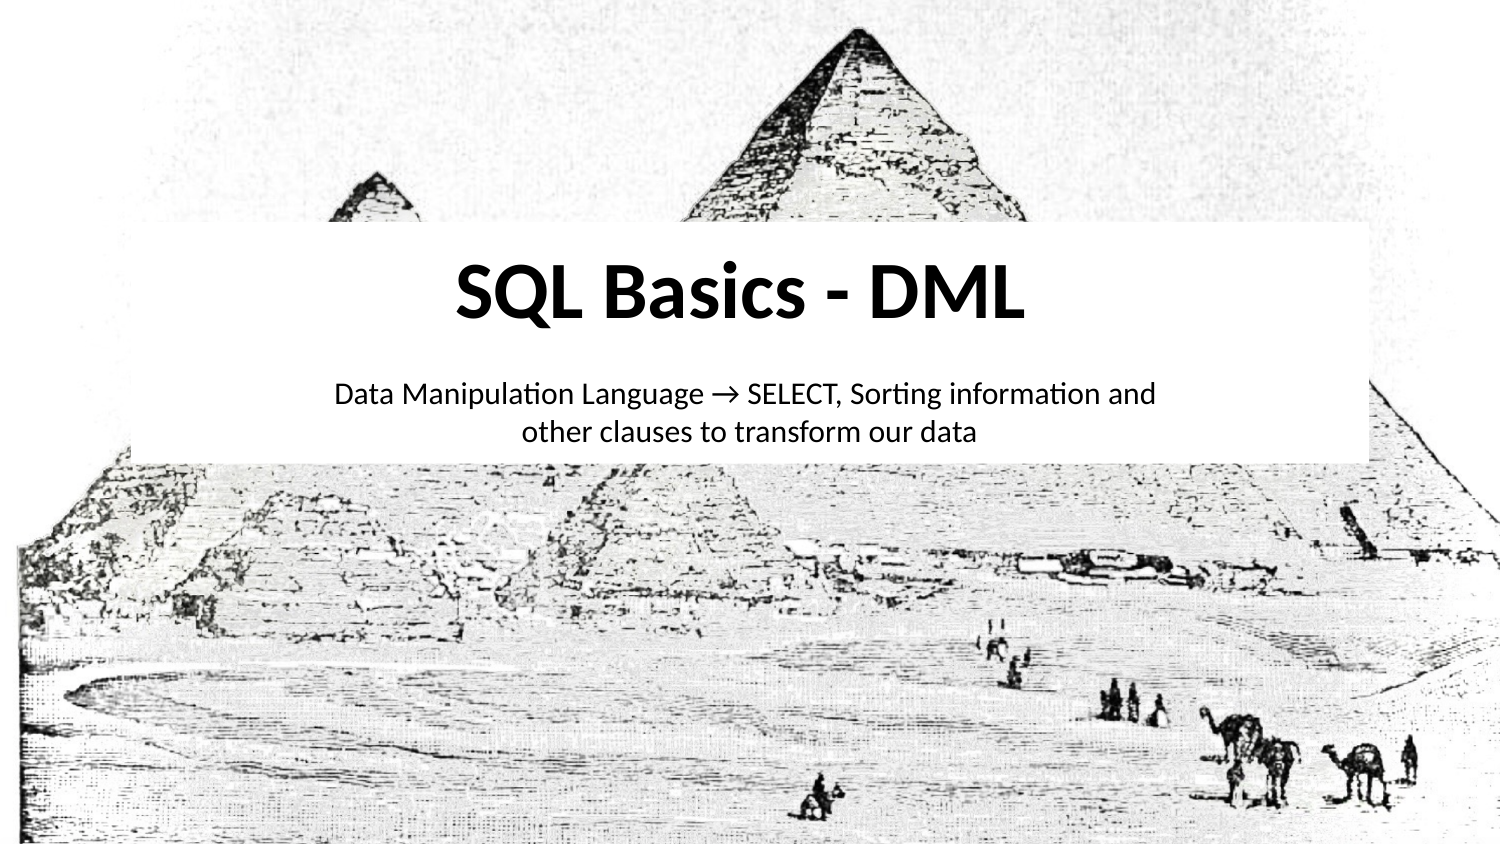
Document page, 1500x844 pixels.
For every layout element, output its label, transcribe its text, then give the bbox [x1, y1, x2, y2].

picture [0, 0, 1500, 844]
title SQL Basics - DML Data Manipulation Language → SELECT, Sorting information and other clauses to transform our data [130, 221, 1370, 464]
